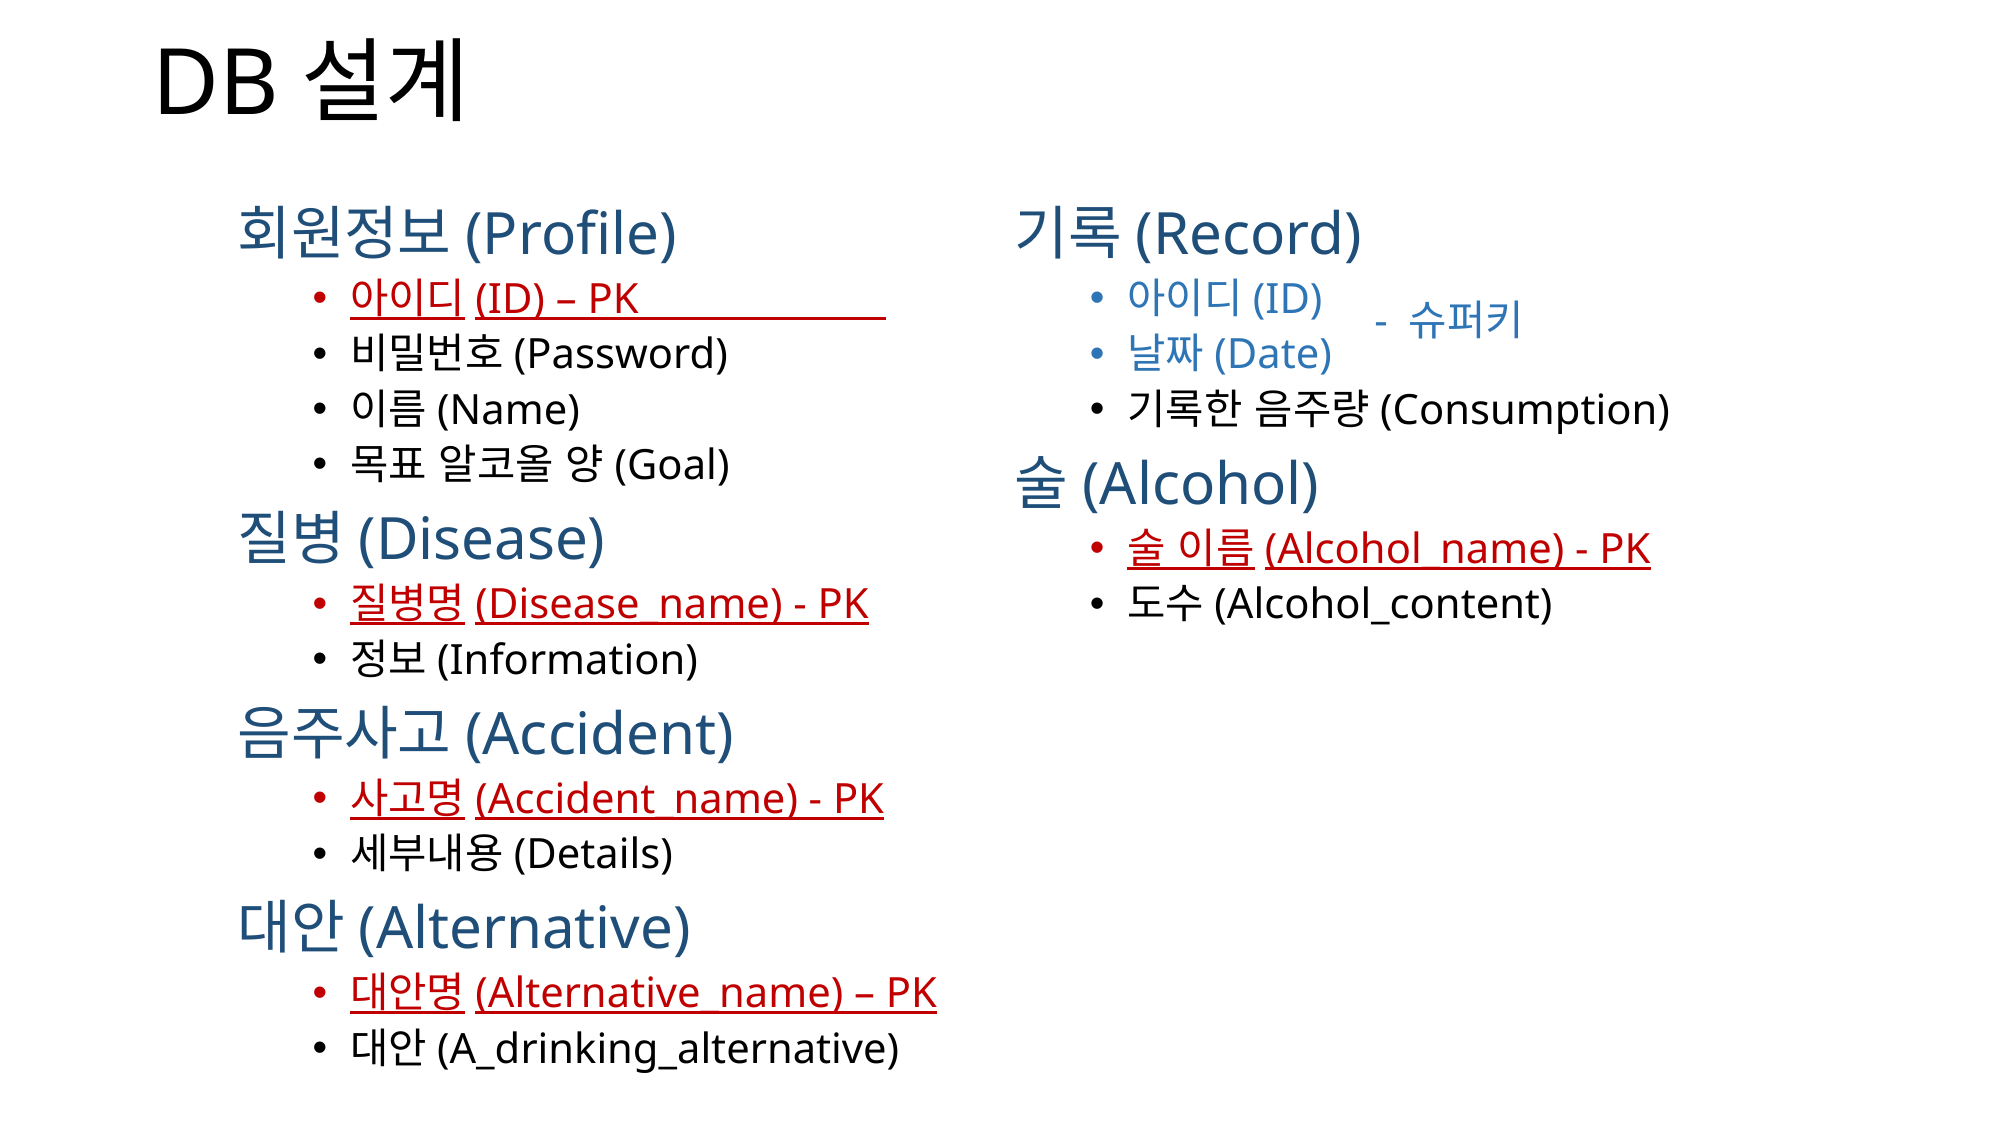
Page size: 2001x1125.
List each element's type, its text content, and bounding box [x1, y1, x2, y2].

text_box 기록(Record) 아이디(ID) 날짜(Date) 기록한 음주량(Consumption) 술(Alcohol) 술 이름(Alcohol_name) - PK 도수(Alcohol_content) [999, 196, 1778, 1085]
list 회원정보(Profile) 아이디(ID) – PK 비밀번호(Password) 이름(Name) 목표 알코올 양(Goal) 질병(Disease) 질병명(Disease_name) - PK 정보(Information) 음주사고(Accident) 사고명(Accident_name) - PK 세부내용(Details) 대안(Alternative) 대안명(Alternative_name) – PK 대안(A_drinking_alternative) [222, 196, 999, 1085]
title DB설계 [137, 23, 1863, 147]
text_box - 슈퍼키 [1359, 286, 1540, 351]
